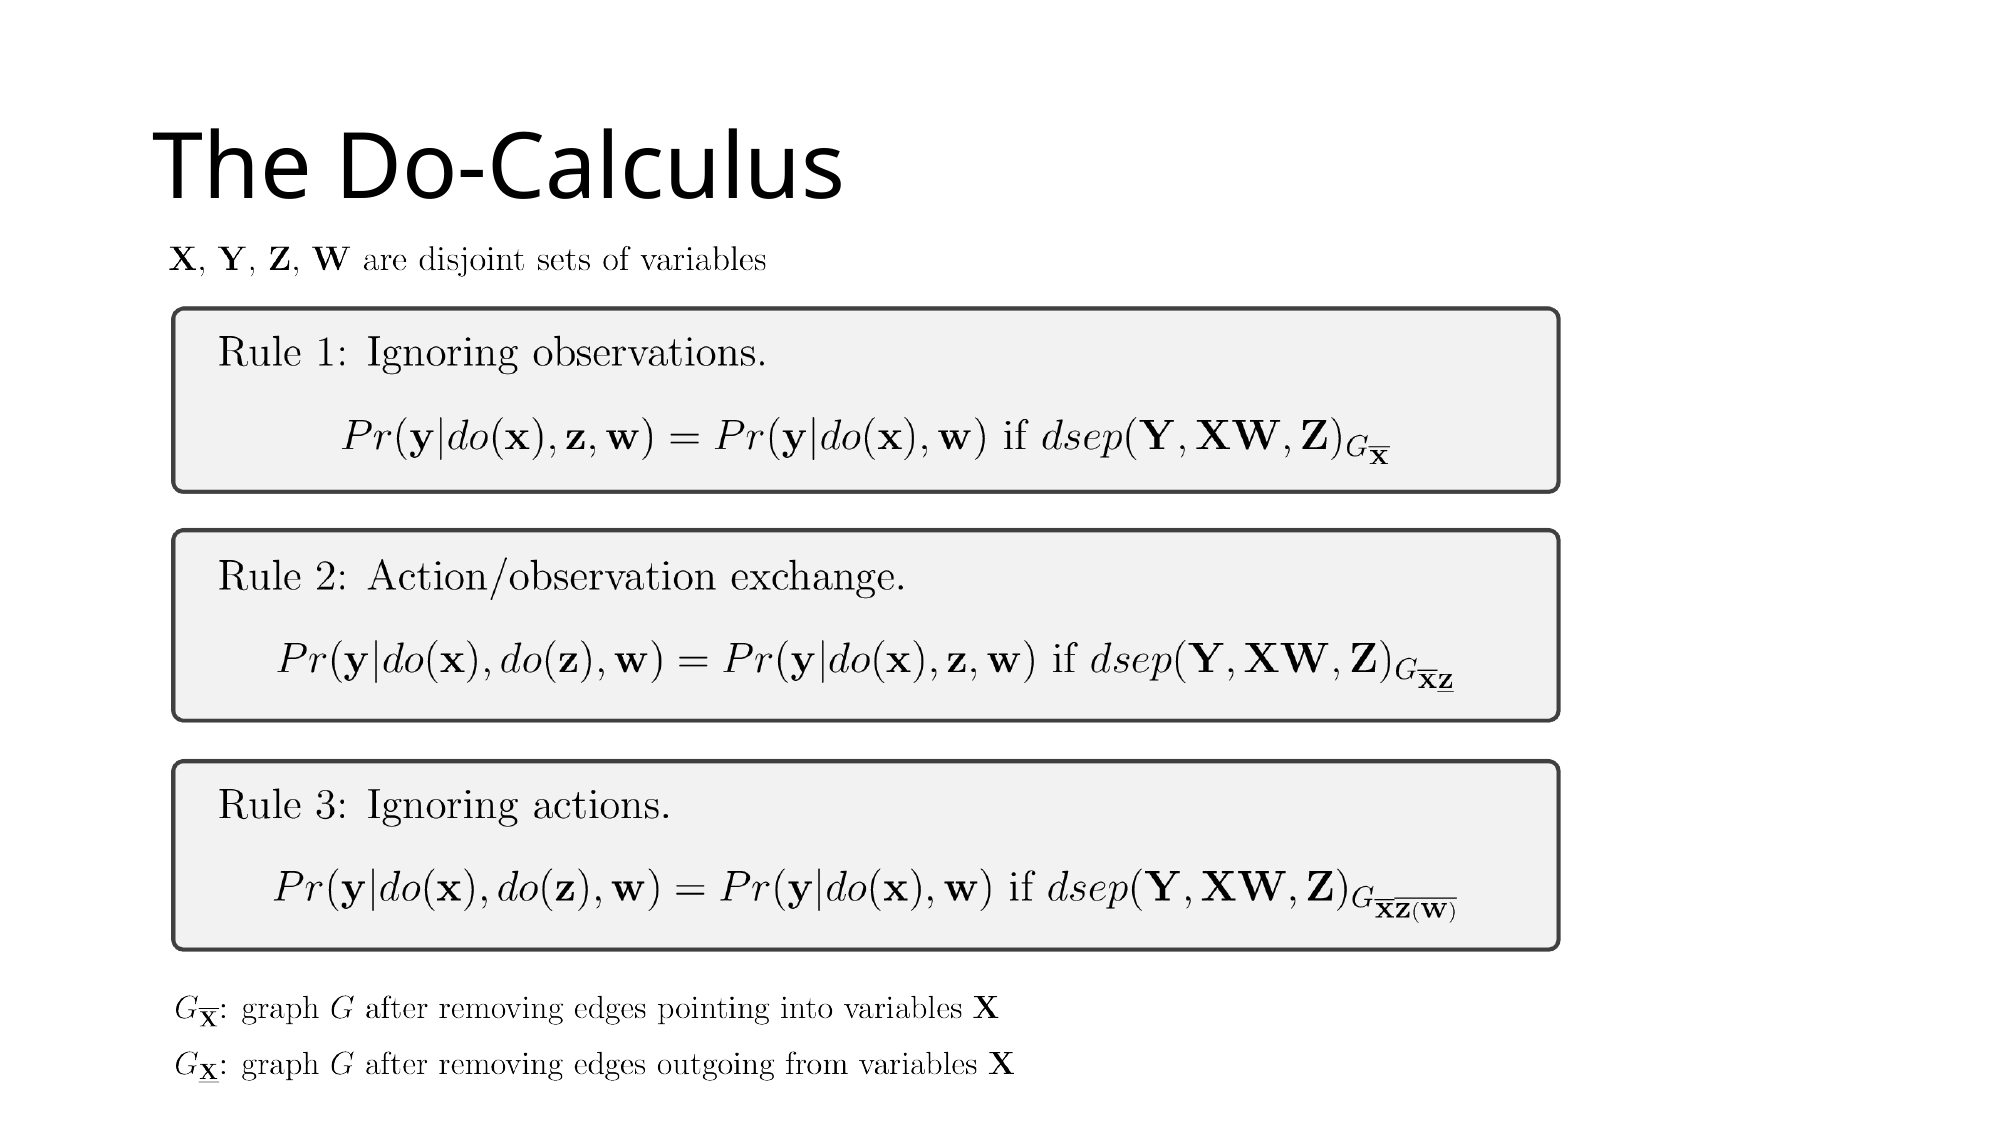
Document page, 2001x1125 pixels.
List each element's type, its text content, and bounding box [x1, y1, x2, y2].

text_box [924, 519, 956, 525]
picture [168, 525, 1563, 724]
picture [168, 244, 766, 278]
picture [174, 993, 1000, 1027]
picture [168, 303, 1563, 494]
title The Do-Calculus [137, 59, 1863, 278]
picture [174, 1049, 1015, 1083]
picture [168, 756, 1563, 955]
